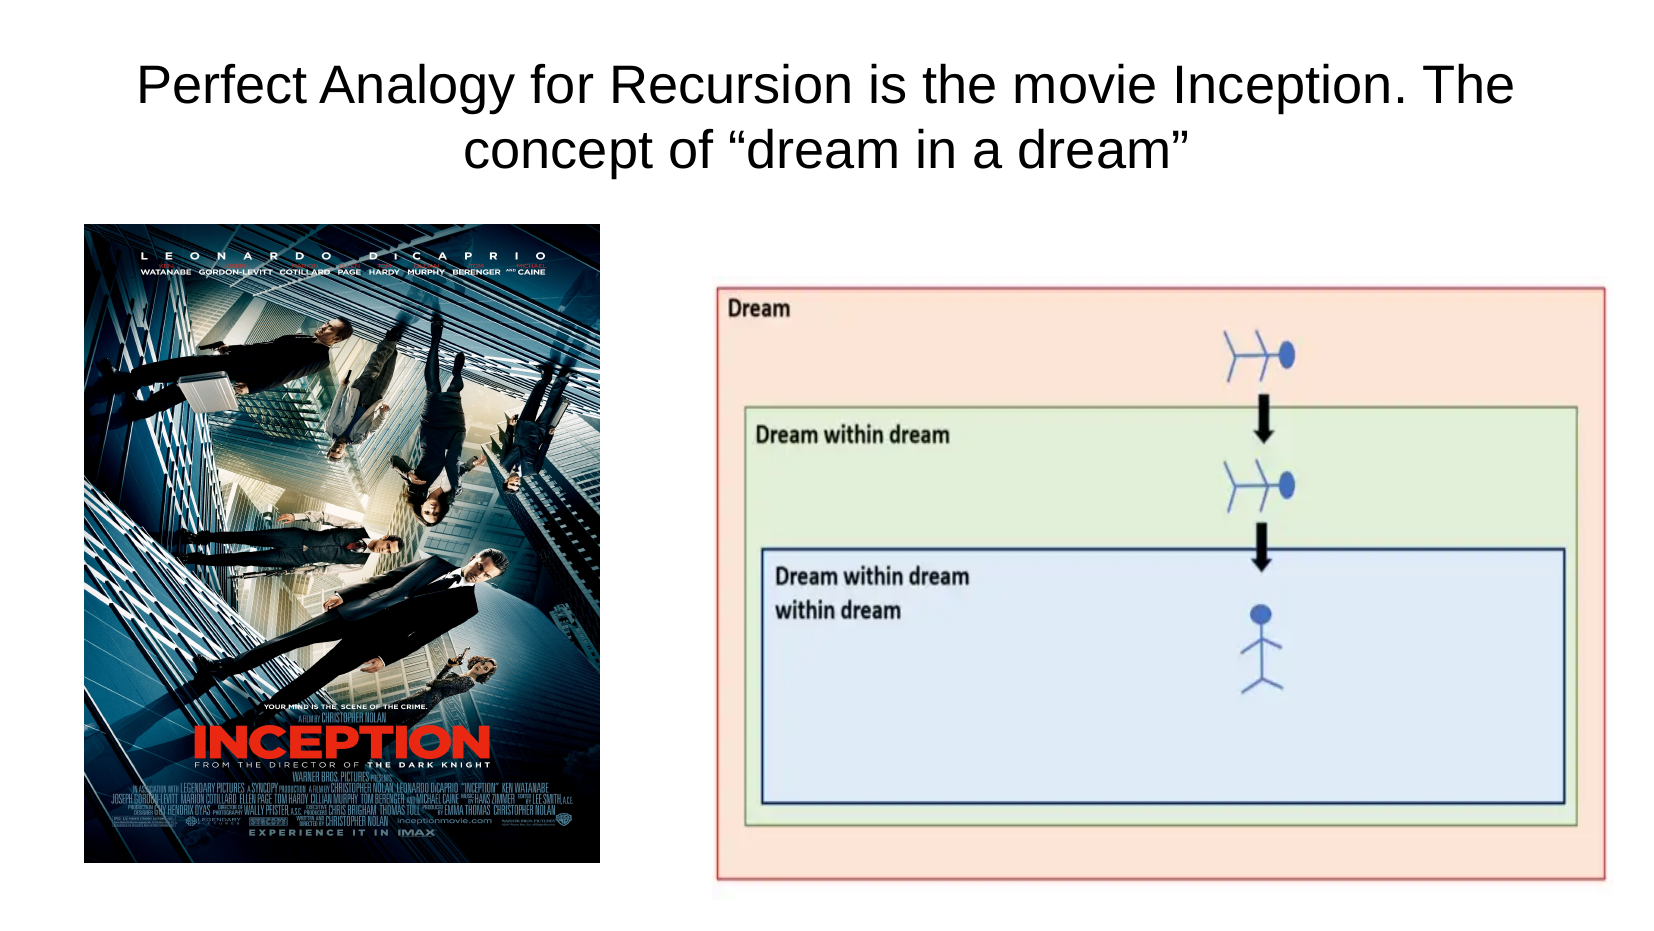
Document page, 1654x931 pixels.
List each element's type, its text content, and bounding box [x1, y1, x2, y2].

title Perfect Analogy for Recursion is the movie Inception. The concept of “dream in a dream” [82, 37, 1571, 193]
picture [84, 224, 601, 863]
picture [712, 276, 1613, 901]
picture [266, 237, 279, 243]
